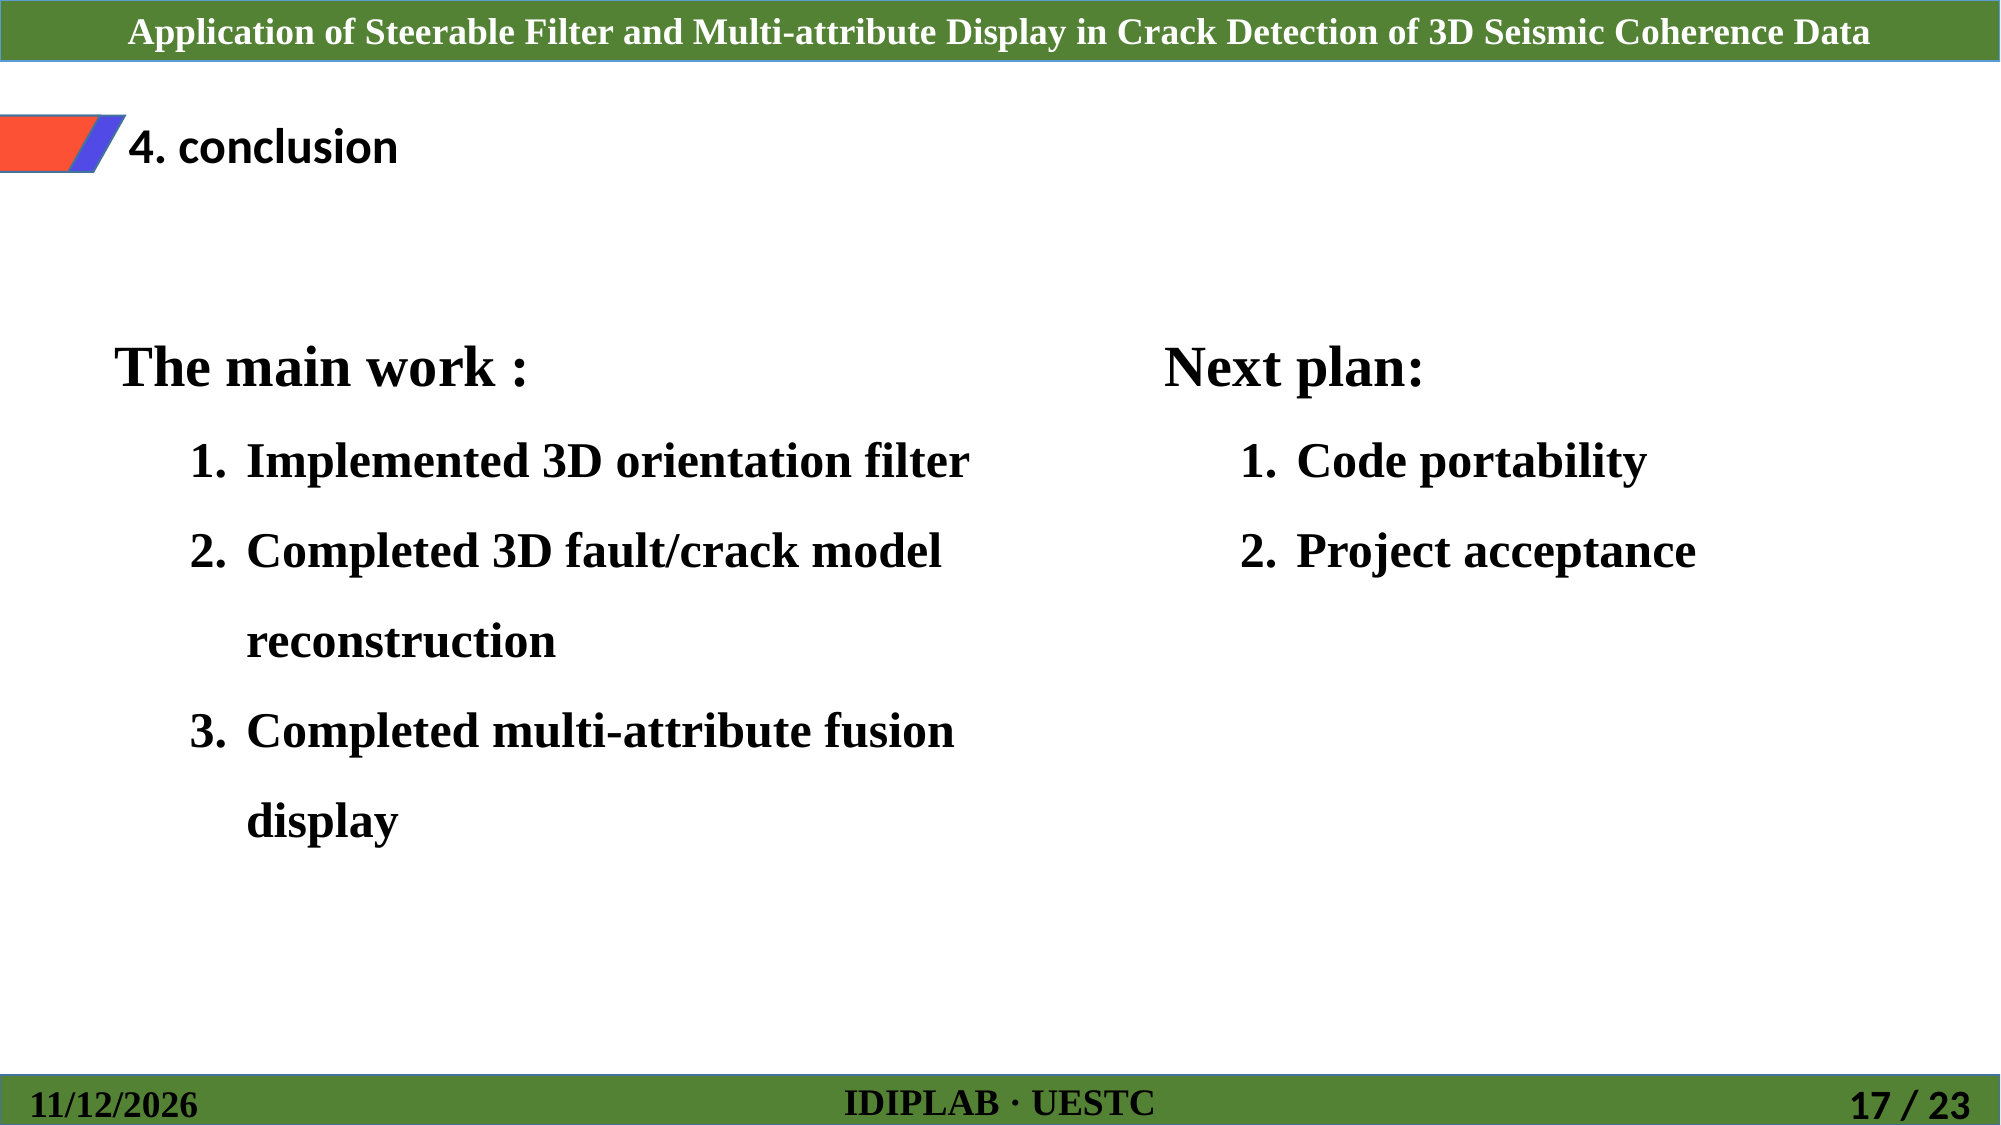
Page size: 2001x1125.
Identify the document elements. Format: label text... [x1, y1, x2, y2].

text_box [70, 114, 113, 173]
footer IDIPLAB · UESTC [662, 1070, 1338, 1125]
text_box Next plan: Code portability Project acceptance [1150, 285, 1922, 586]
text_box The main work : Implemented 3D orientation filter Completed 3D fault/crack model reconstruction Completed multi-attribute fusion display [99, 285, 1007, 856]
text_box 4. conclusion [113, 105, 749, 181]
text_box [0, 114, 102, 173]
slide_number 17 / 23 [1535, 1076, 1986, 1125]
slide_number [14, 1074, 465, 1125]
